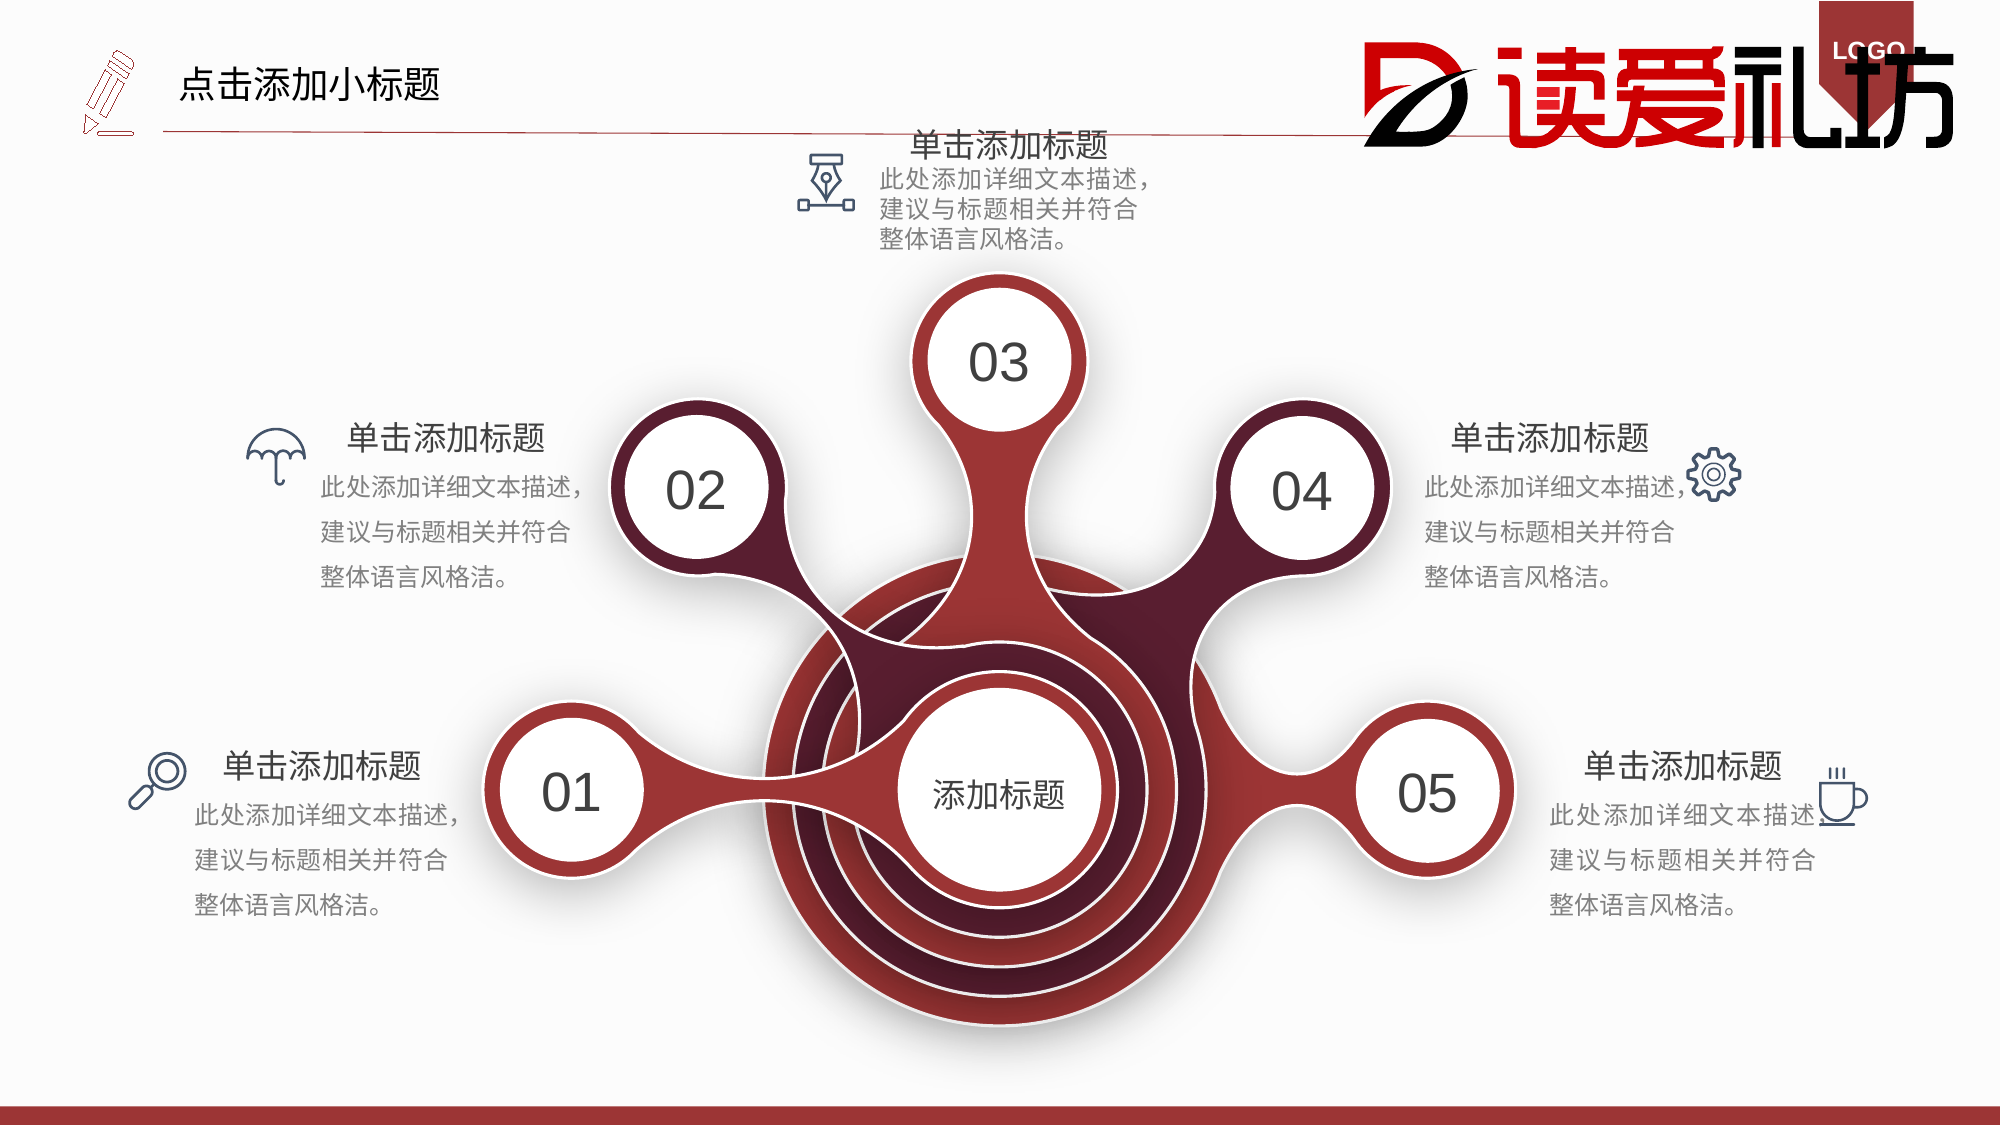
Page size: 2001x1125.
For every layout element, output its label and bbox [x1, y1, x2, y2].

text_box [163, 131, 1363, 138]
text_box [609, 398, 1148, 938]
text_box [792, 398, 1392, 997]
text_box [482, 671, 1118, 908]
text_box [128, 751, 187, 811]
text_box [1819, 767, 1869, 826]
text_box [797, 153, 855, 212]
text_box [1363, 42, 1954, 149]
text_box [763, 553, 1516, 1026]
text_box [1, 0, 2000, 1125]
text_box [246, 427, 306, 486]
text_box [1686, 447, 1742, 502]
text_box [822, 272, 1177, 967]
